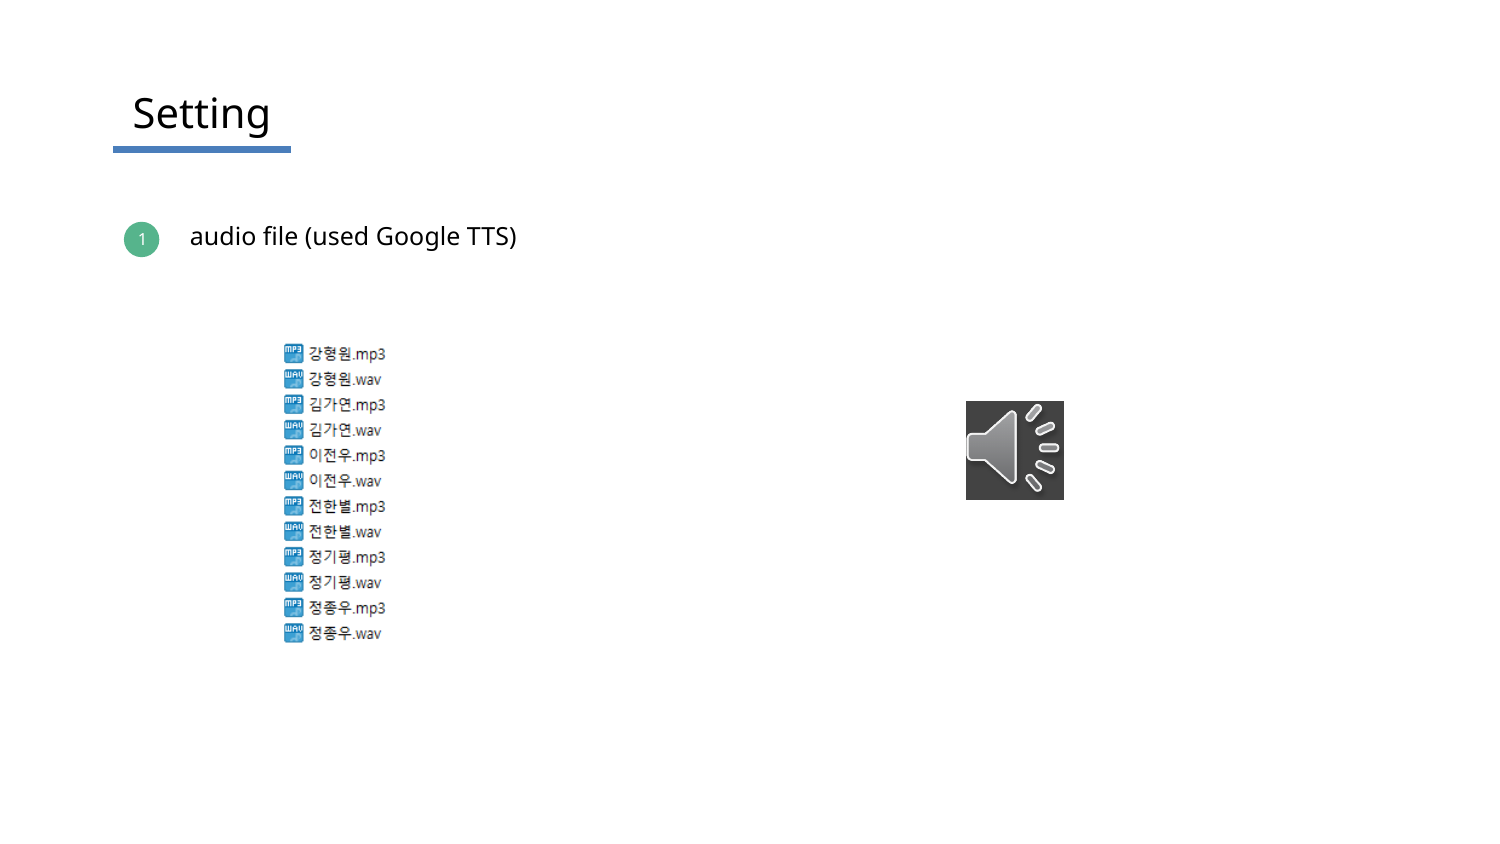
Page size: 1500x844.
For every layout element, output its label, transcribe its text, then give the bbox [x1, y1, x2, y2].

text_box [123, 212, 533, 259]
picture [965, 400, 1066, 501]
picture [277, 338, 604, 663]
text_box Setting [118, 79, 287, 144]
